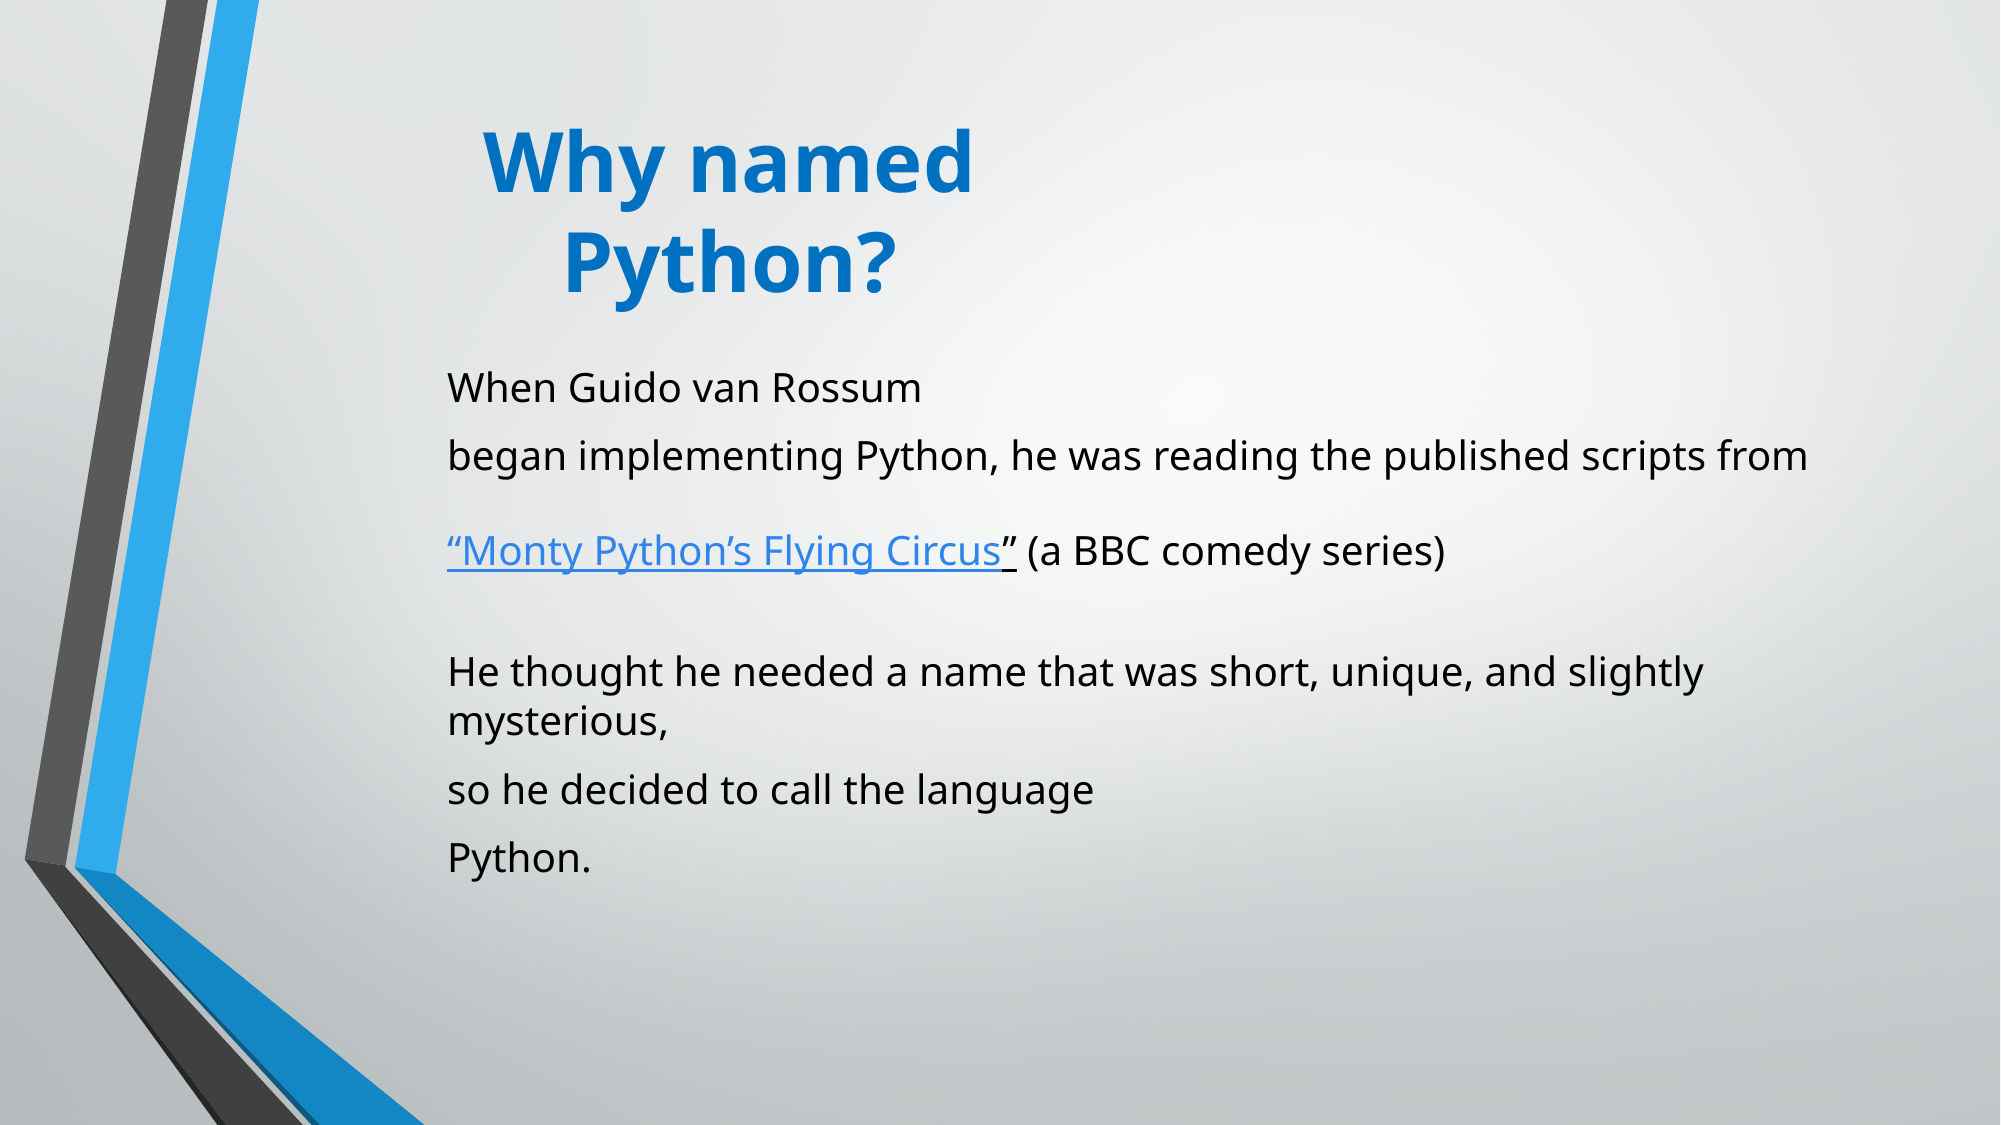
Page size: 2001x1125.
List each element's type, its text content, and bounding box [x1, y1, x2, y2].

list When Guido van Rossum began implementing Python, he was reading the published scripts from “Monty Python’s Flying Circus” (a BBC comedy series) He thought he needed a name that was short, unique, and slightly mysterious, so he decided to call the language Python. [432, 346, 1832, 897]
title Why named Python? [327, 147, 1132, 271]
